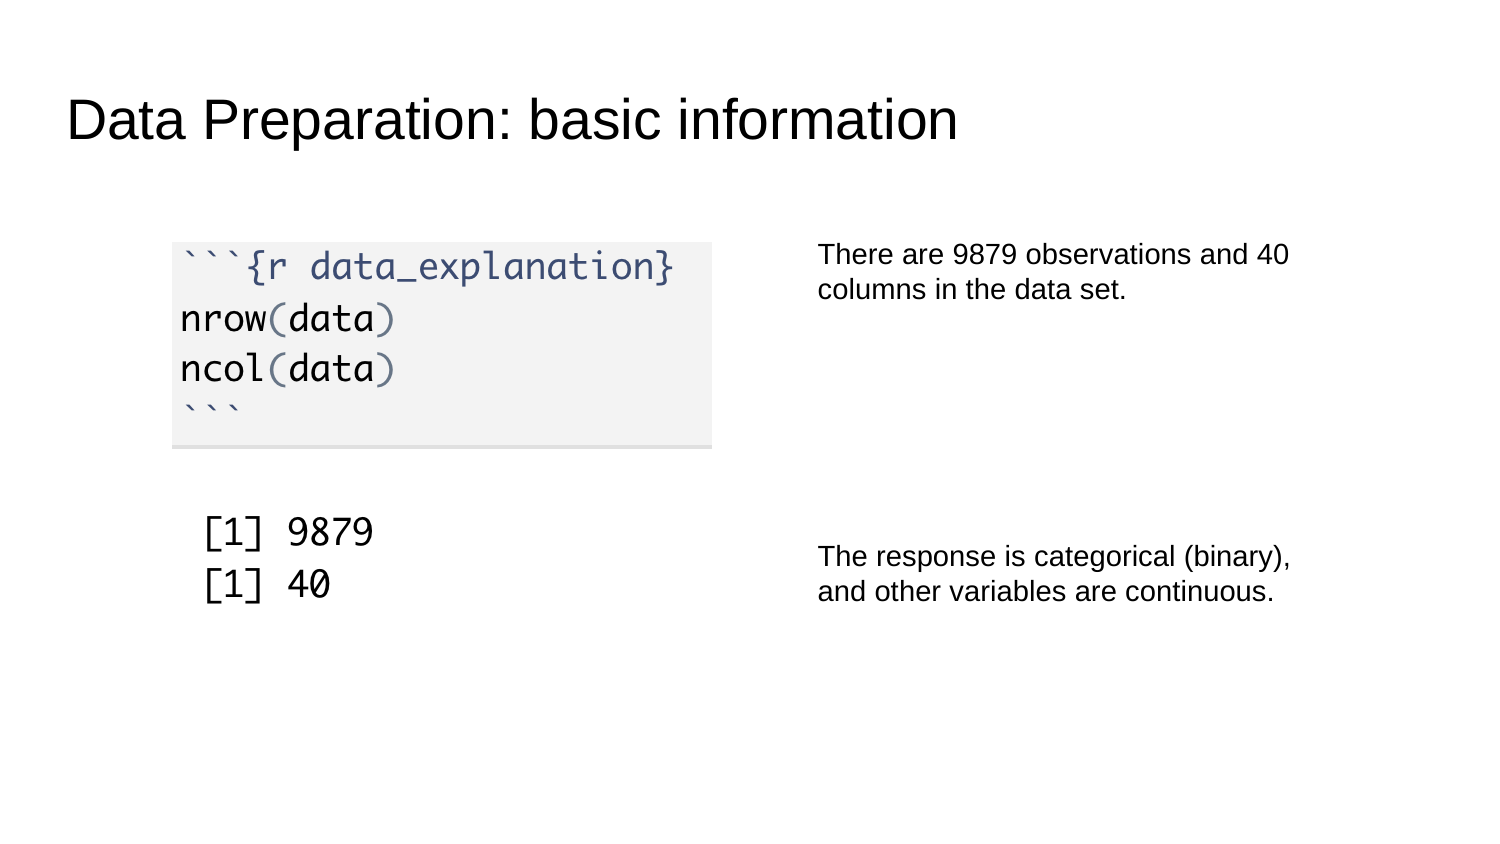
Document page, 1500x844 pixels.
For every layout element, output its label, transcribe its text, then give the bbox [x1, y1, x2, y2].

text_box The response is categorical (binary), and other variables are continuous. [802, 522, 1355, 623]
picture [172, 220, 712, 624]
title Data Preparation: basic information [51, 72, 1449, 167]
text_box There are 9879 observations and 40 columns in the data set. [802, 220, 1355, 321]
